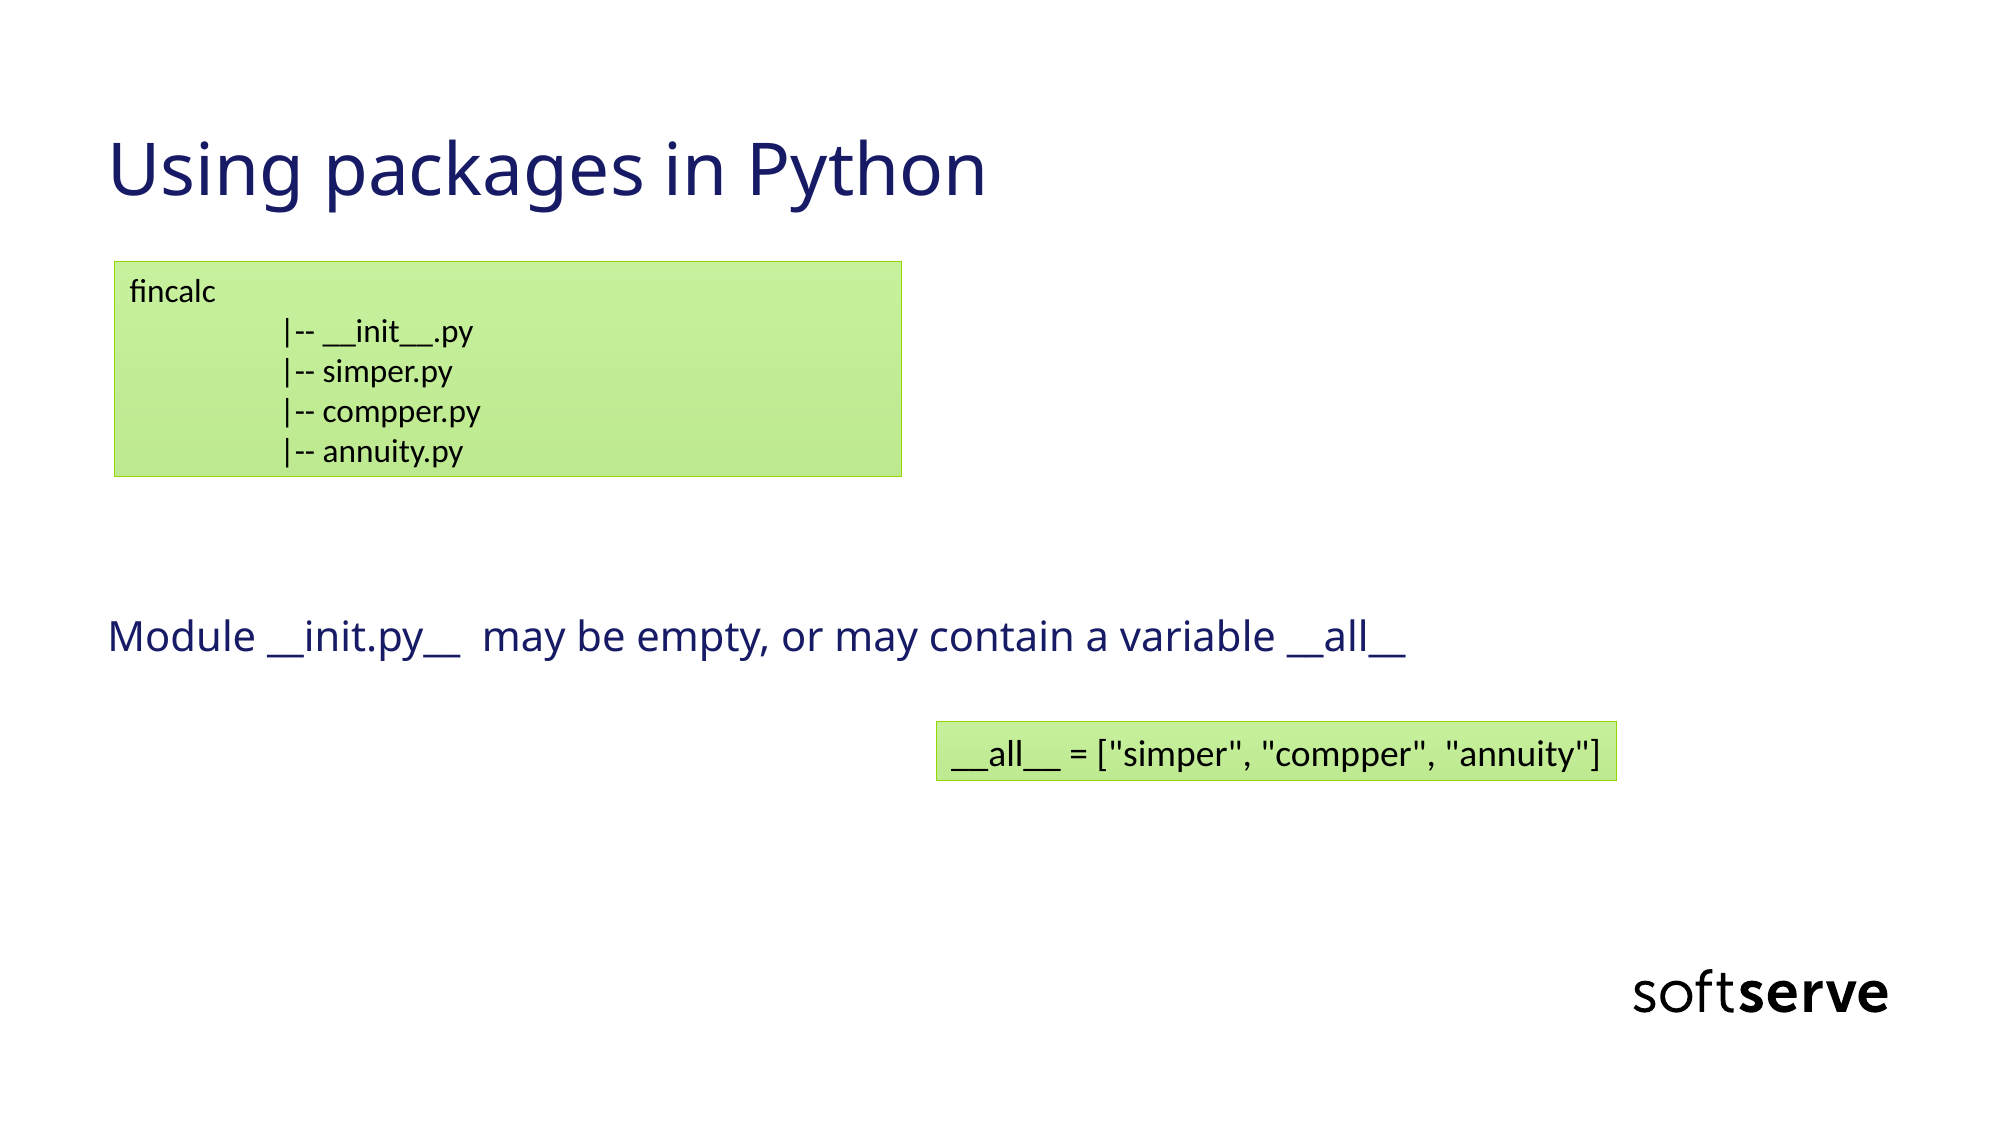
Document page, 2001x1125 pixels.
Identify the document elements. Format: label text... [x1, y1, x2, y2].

text_box __all__ = ["simper", "compper", "annuity"] [936, 721, 1617, 781]
title Using packages in Python [92, 124, 1956, 211]
text_box fincalc |-- __init__.py |-- simper.py |-- compper.py |-- annuity.py [114, 261, 902, 477]
text_box Module __init.py__ may be empty, or may contain a variable __all__ [92, 594, 1956, 682]
